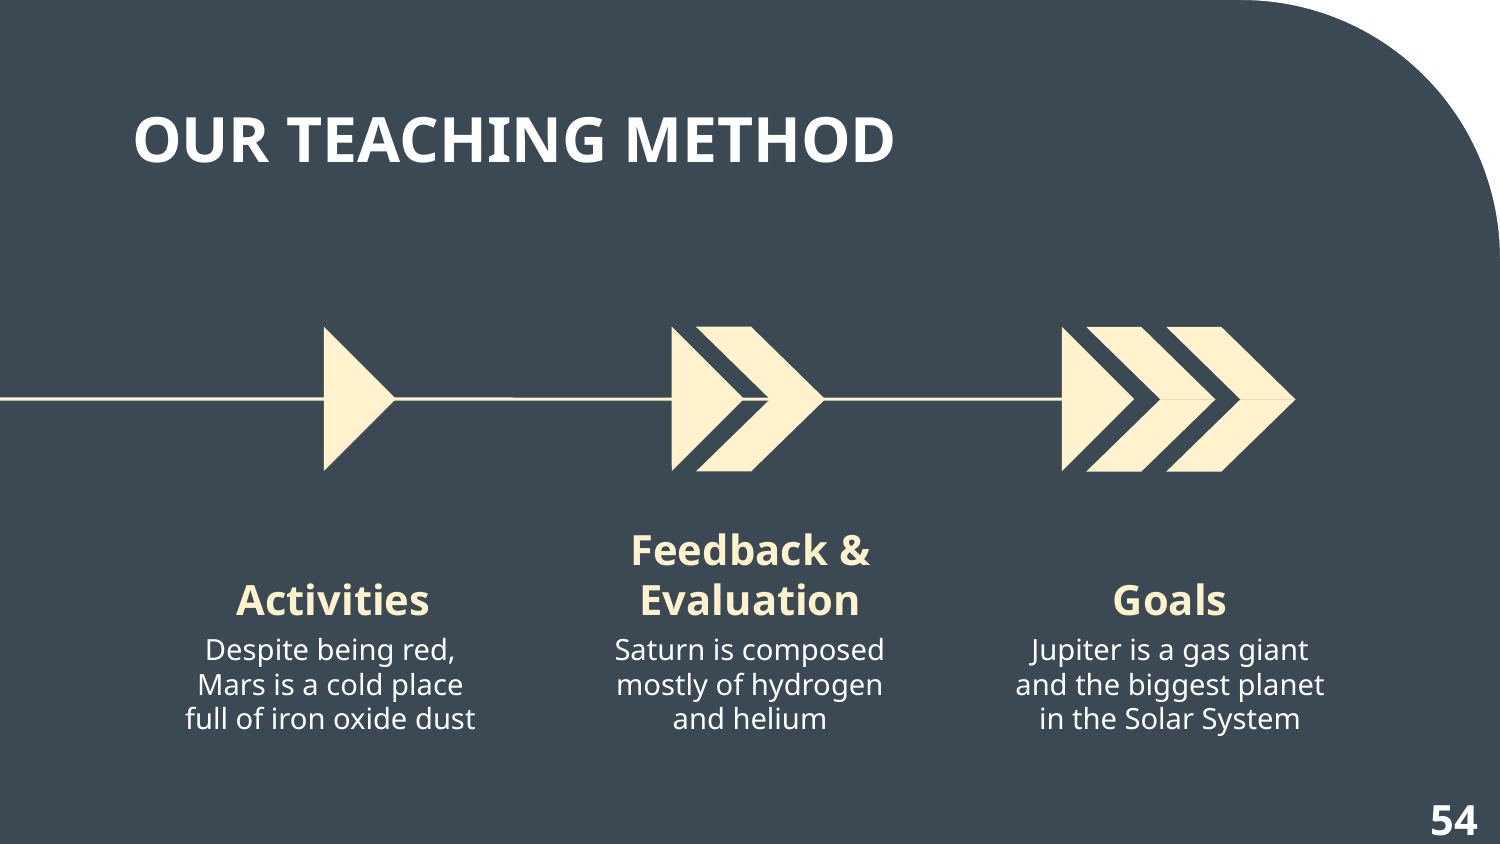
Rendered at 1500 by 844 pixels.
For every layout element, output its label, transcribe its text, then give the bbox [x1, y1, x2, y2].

text_box [323, 408, 387, 472]
title Activities [153, 518, 514, 640]
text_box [599, 326, 826, 398]
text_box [599, 408, 826, 472]
title Goals [989, 518, 1351, 640]
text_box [989, 326, 1296, 472]
title OUR TEACHING METHOD [117, 91, 1383, 185]
subtitle Despite being red, Mars is a cold place full of iron oxide dust [160, 640, 501, 752]
subtitle Jupiter is a gas giant and the biggest planet in the Solar System [999, 615, 1341, 752]
subtitle Saturn is composed mostly of hydrogen and helium [579, 615, 921, 752]
title Feedback & Evaluation [569, 518, 931, 640]
slide_number ‹#› [1403, 779, 1494, 844]
text_box [323, 326, 395, 397]
